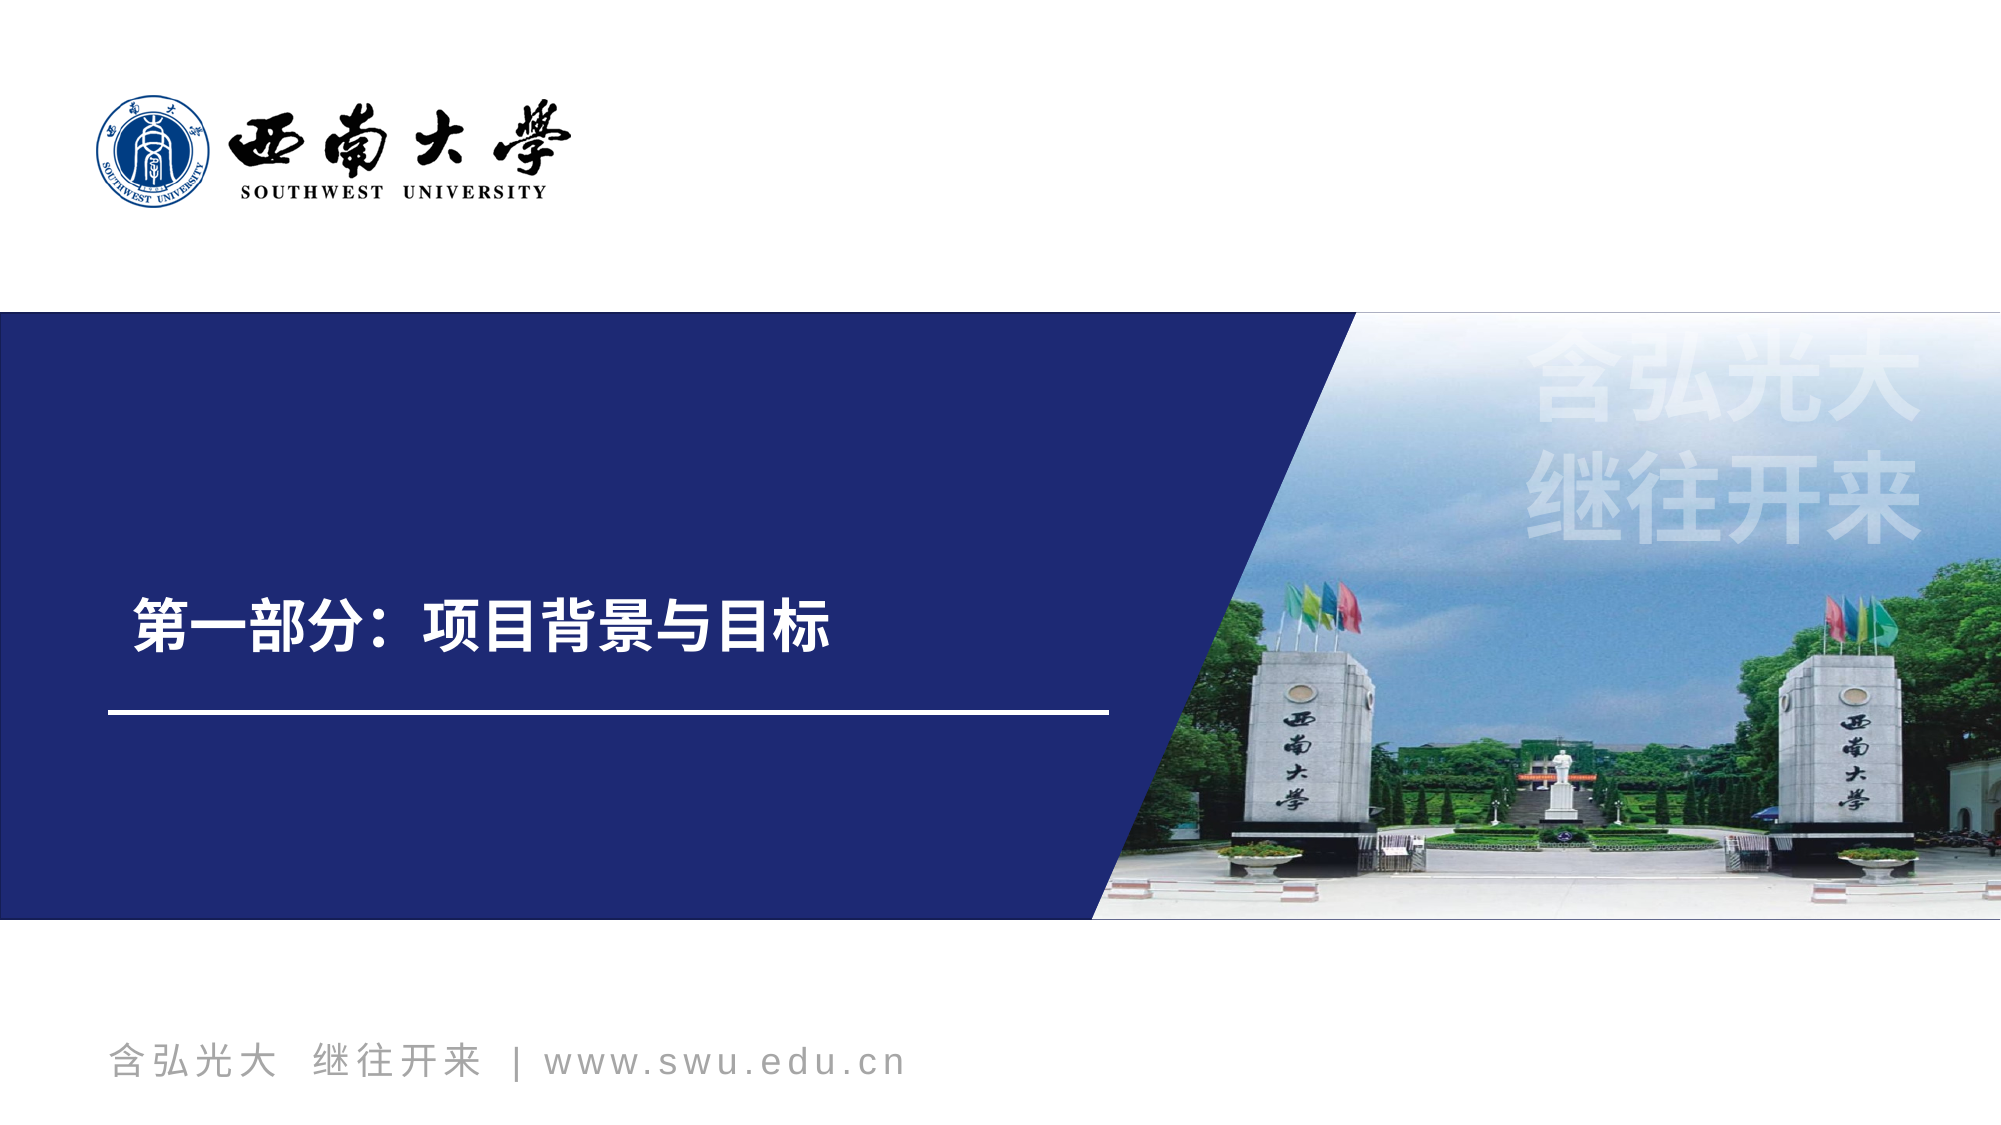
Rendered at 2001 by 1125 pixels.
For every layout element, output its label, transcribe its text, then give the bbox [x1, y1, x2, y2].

text_box 含弘光大 [1231, 306, 1940, 312]
text_box 第一部分：项目背景与目标 [116, 581, 1091, 667]
picture [1091, 312, 2001, 920]
picture [0, 15, 696, 310]
